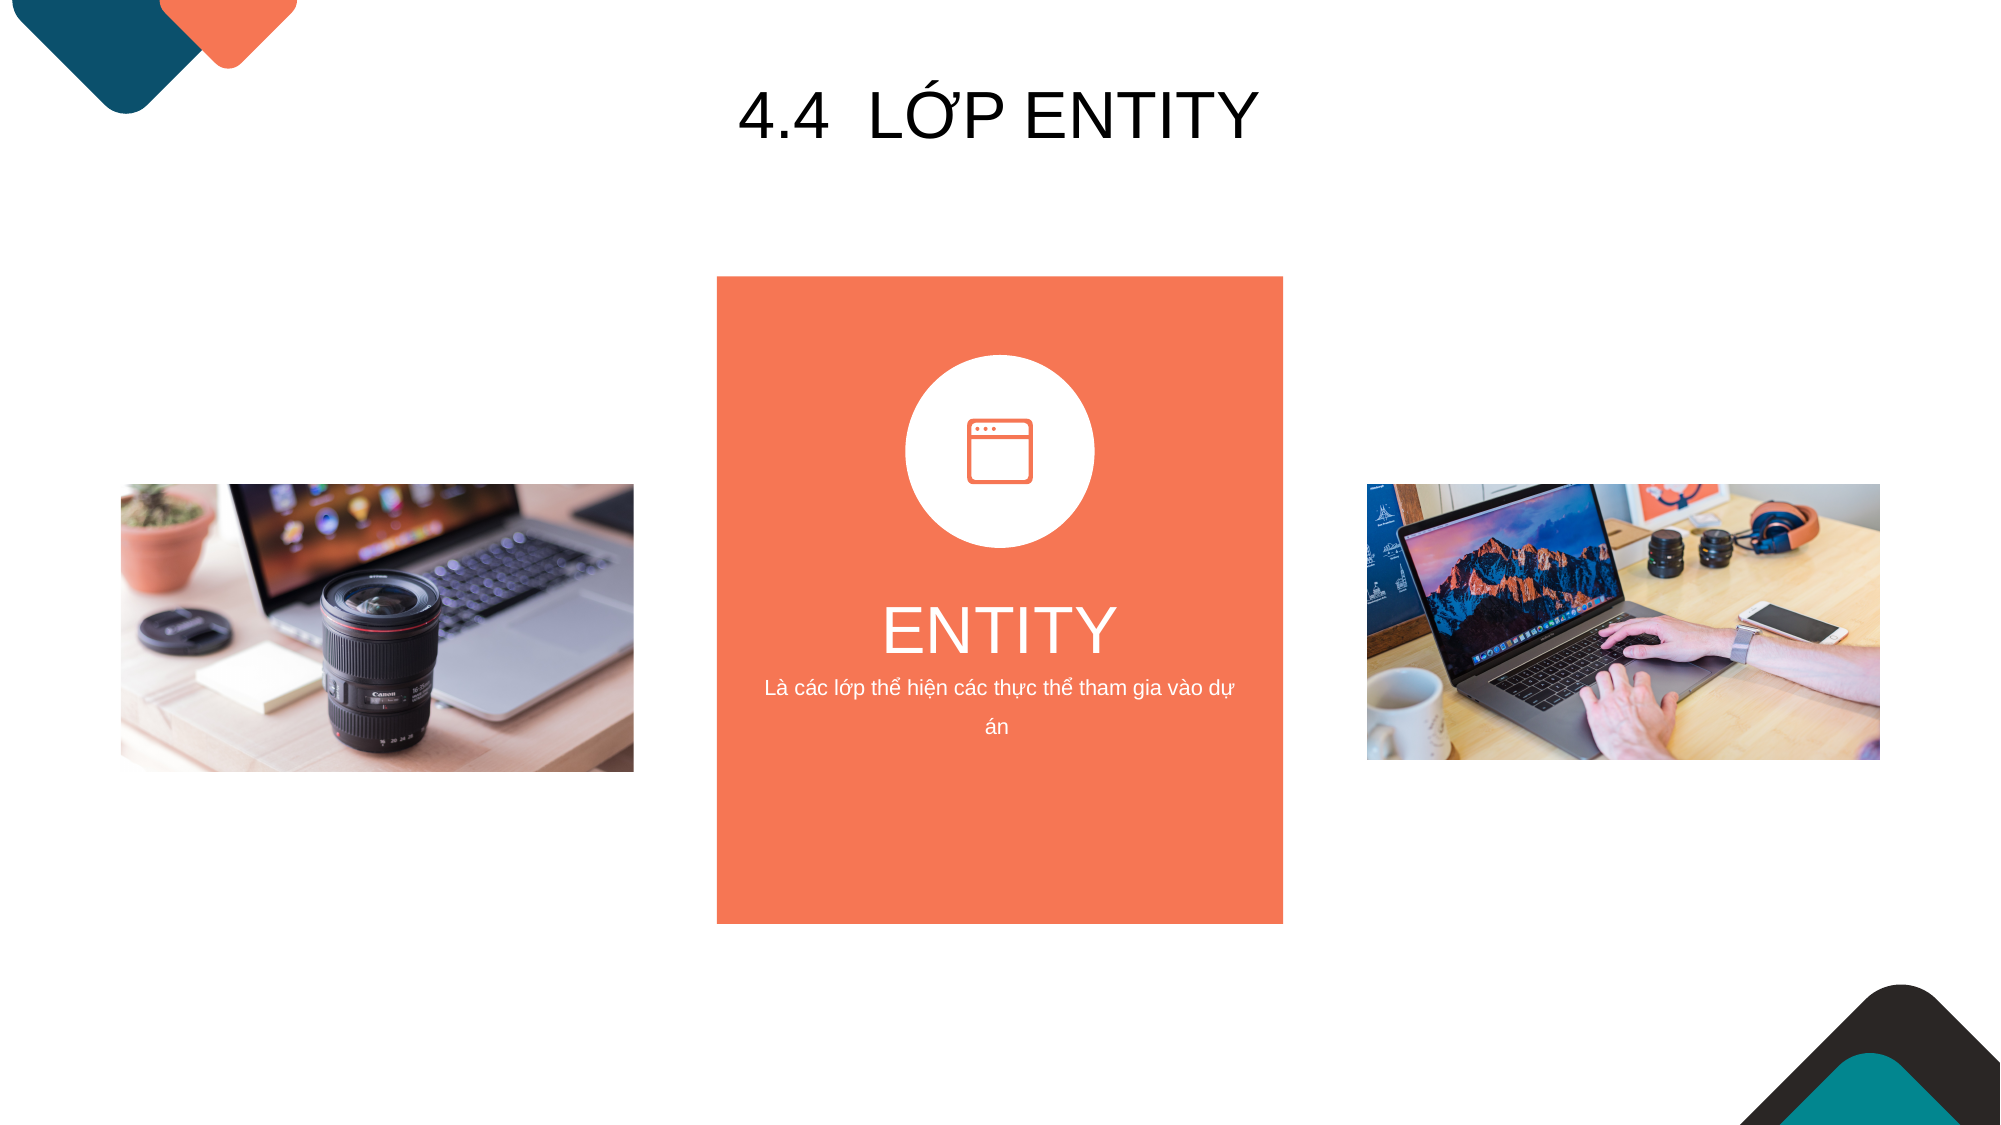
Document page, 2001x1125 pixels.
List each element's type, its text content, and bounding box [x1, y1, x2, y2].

text_box [158, 0, 299, 70]
text_box 4.4 LỚP ENTITY [721, 64, 1279, 159]
picture [1367, 484, 1880, 760]
picture [120, 484, 634, 772]
text_box [1778, 1051, 1962, 1125]
text_box [1738, 983, 2000, 1125]
text_box ENTITY [832, 579, 1168, 653]
text_box [967, 418, 1033, 485]
text_box Là các lớp thể hiện các thực thể tham gia vào dự án [748, 653, 1252, 747]
text_box [11, 0, 202, 115]
text_box [716, 275, 1284, 925]
text_box [905, 354, 1095, 548]
